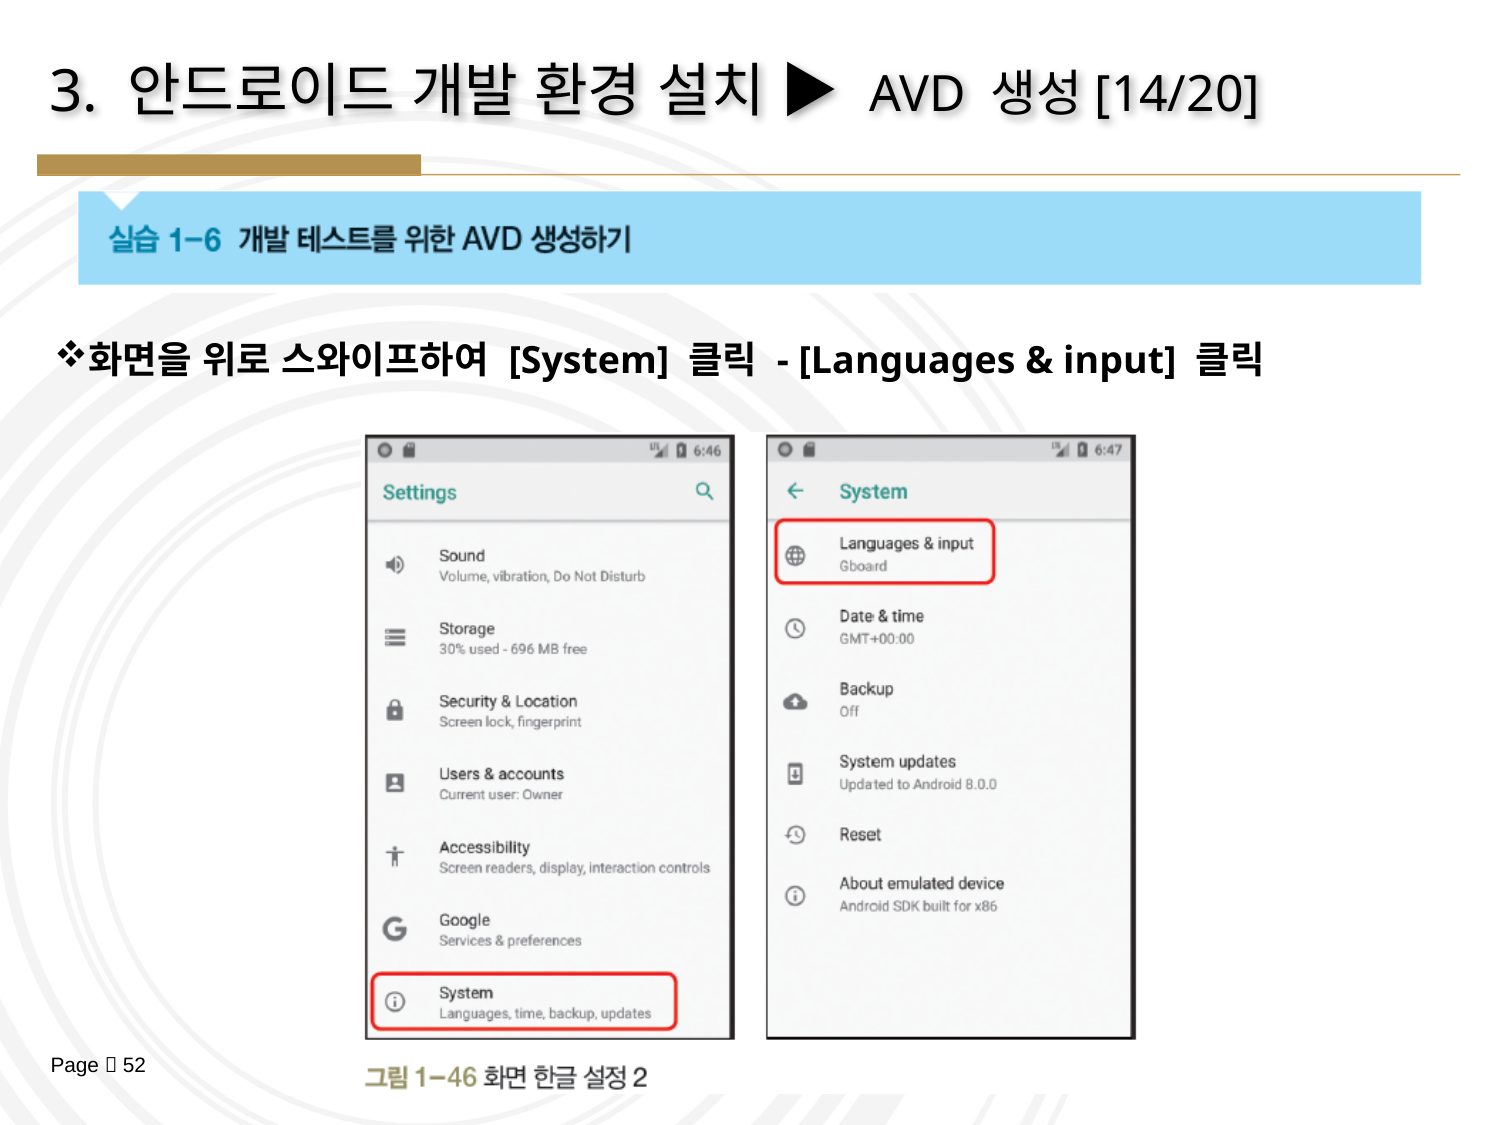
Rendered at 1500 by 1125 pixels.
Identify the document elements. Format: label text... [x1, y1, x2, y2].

list 화면을 위로 스와이프하여 [System] 클릭 - [Languages & input] 클릭 [54, 335, 1469, 1051]
title 3. 안드로이드 개발 환경 설치 ▶ AVD 생성[14/20] [48, 53, 1448, 161]
picture [0, 35, 1500, 1125]
